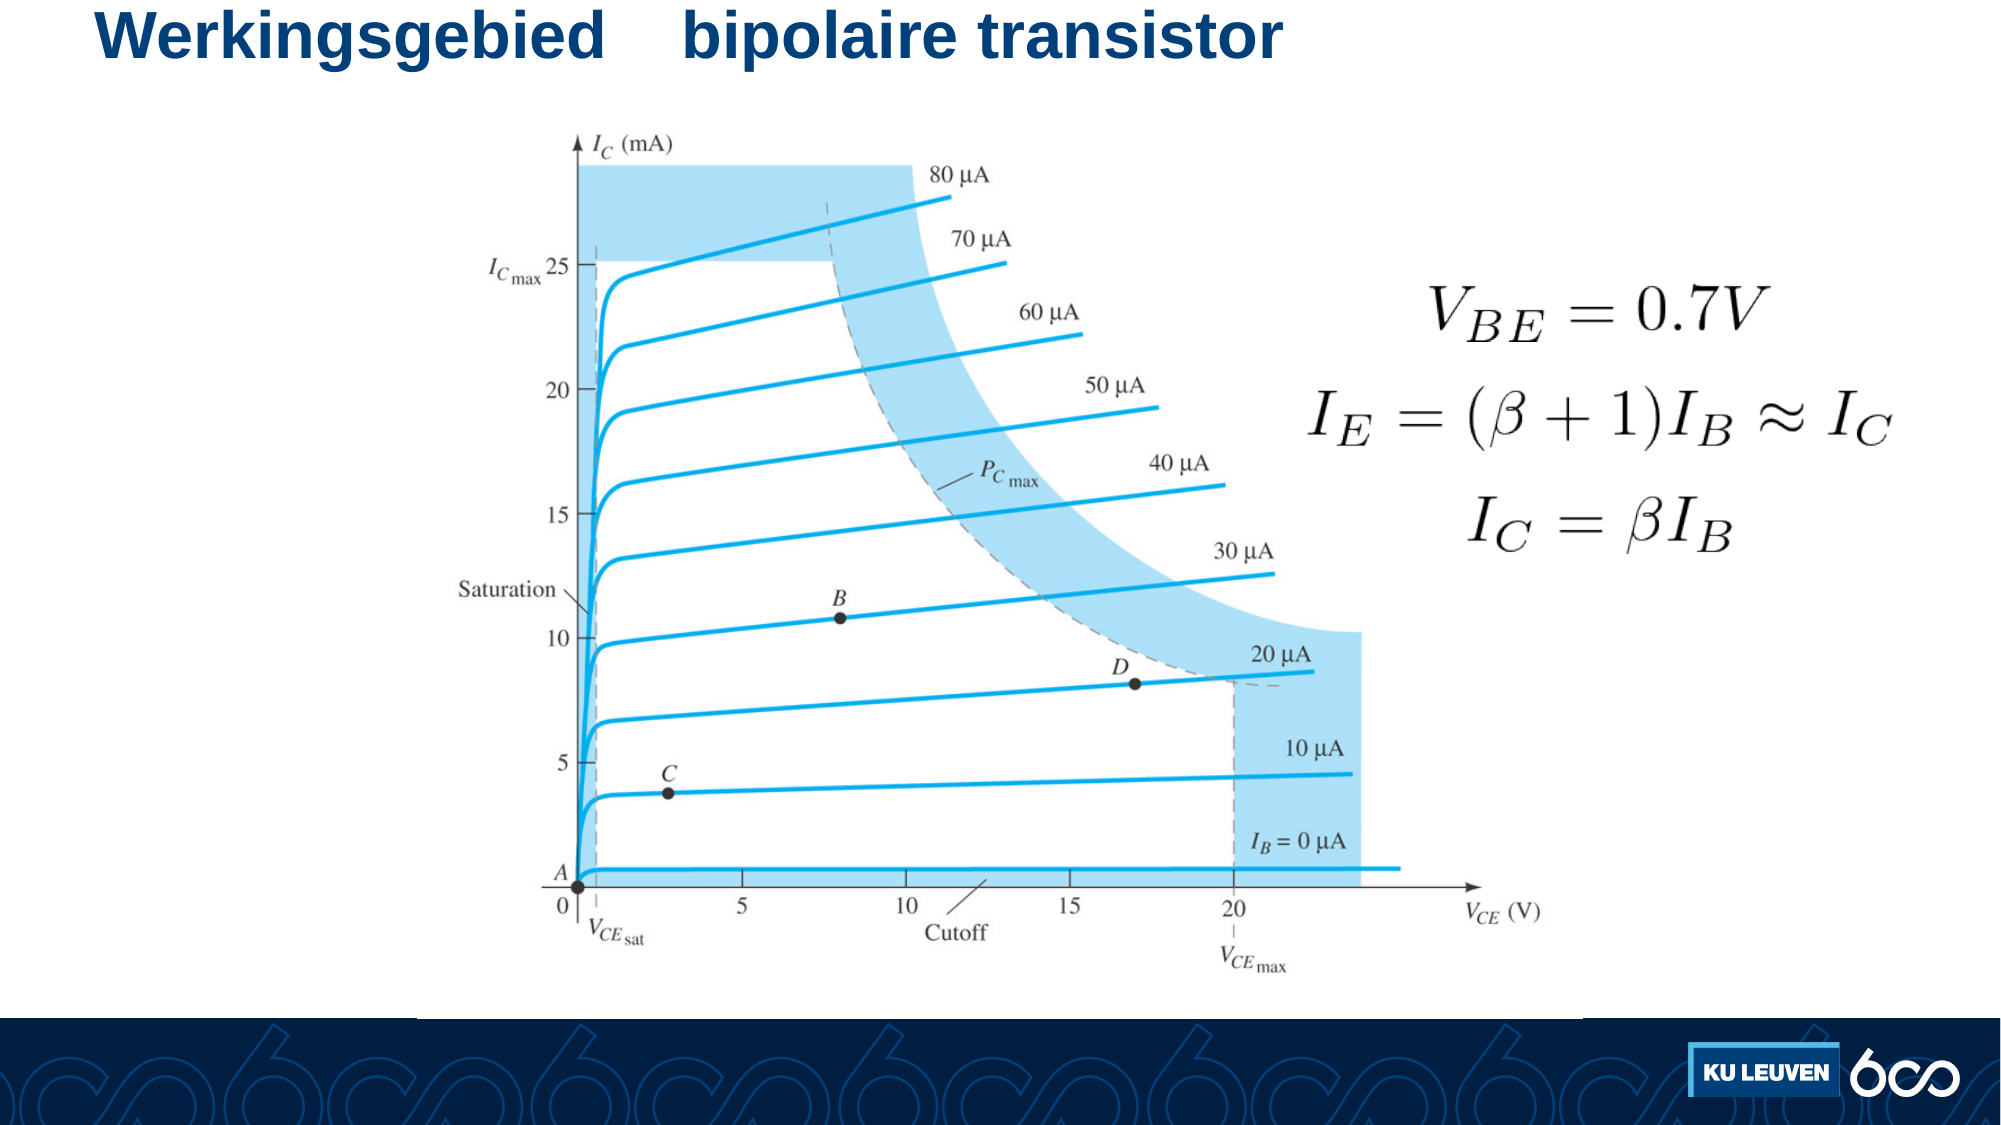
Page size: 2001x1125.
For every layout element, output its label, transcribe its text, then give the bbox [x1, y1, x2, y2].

title Werkingsgebied bipolaire transistor [94, 0, 1906, 108]
picture [0, 88, 2001, 1125]
